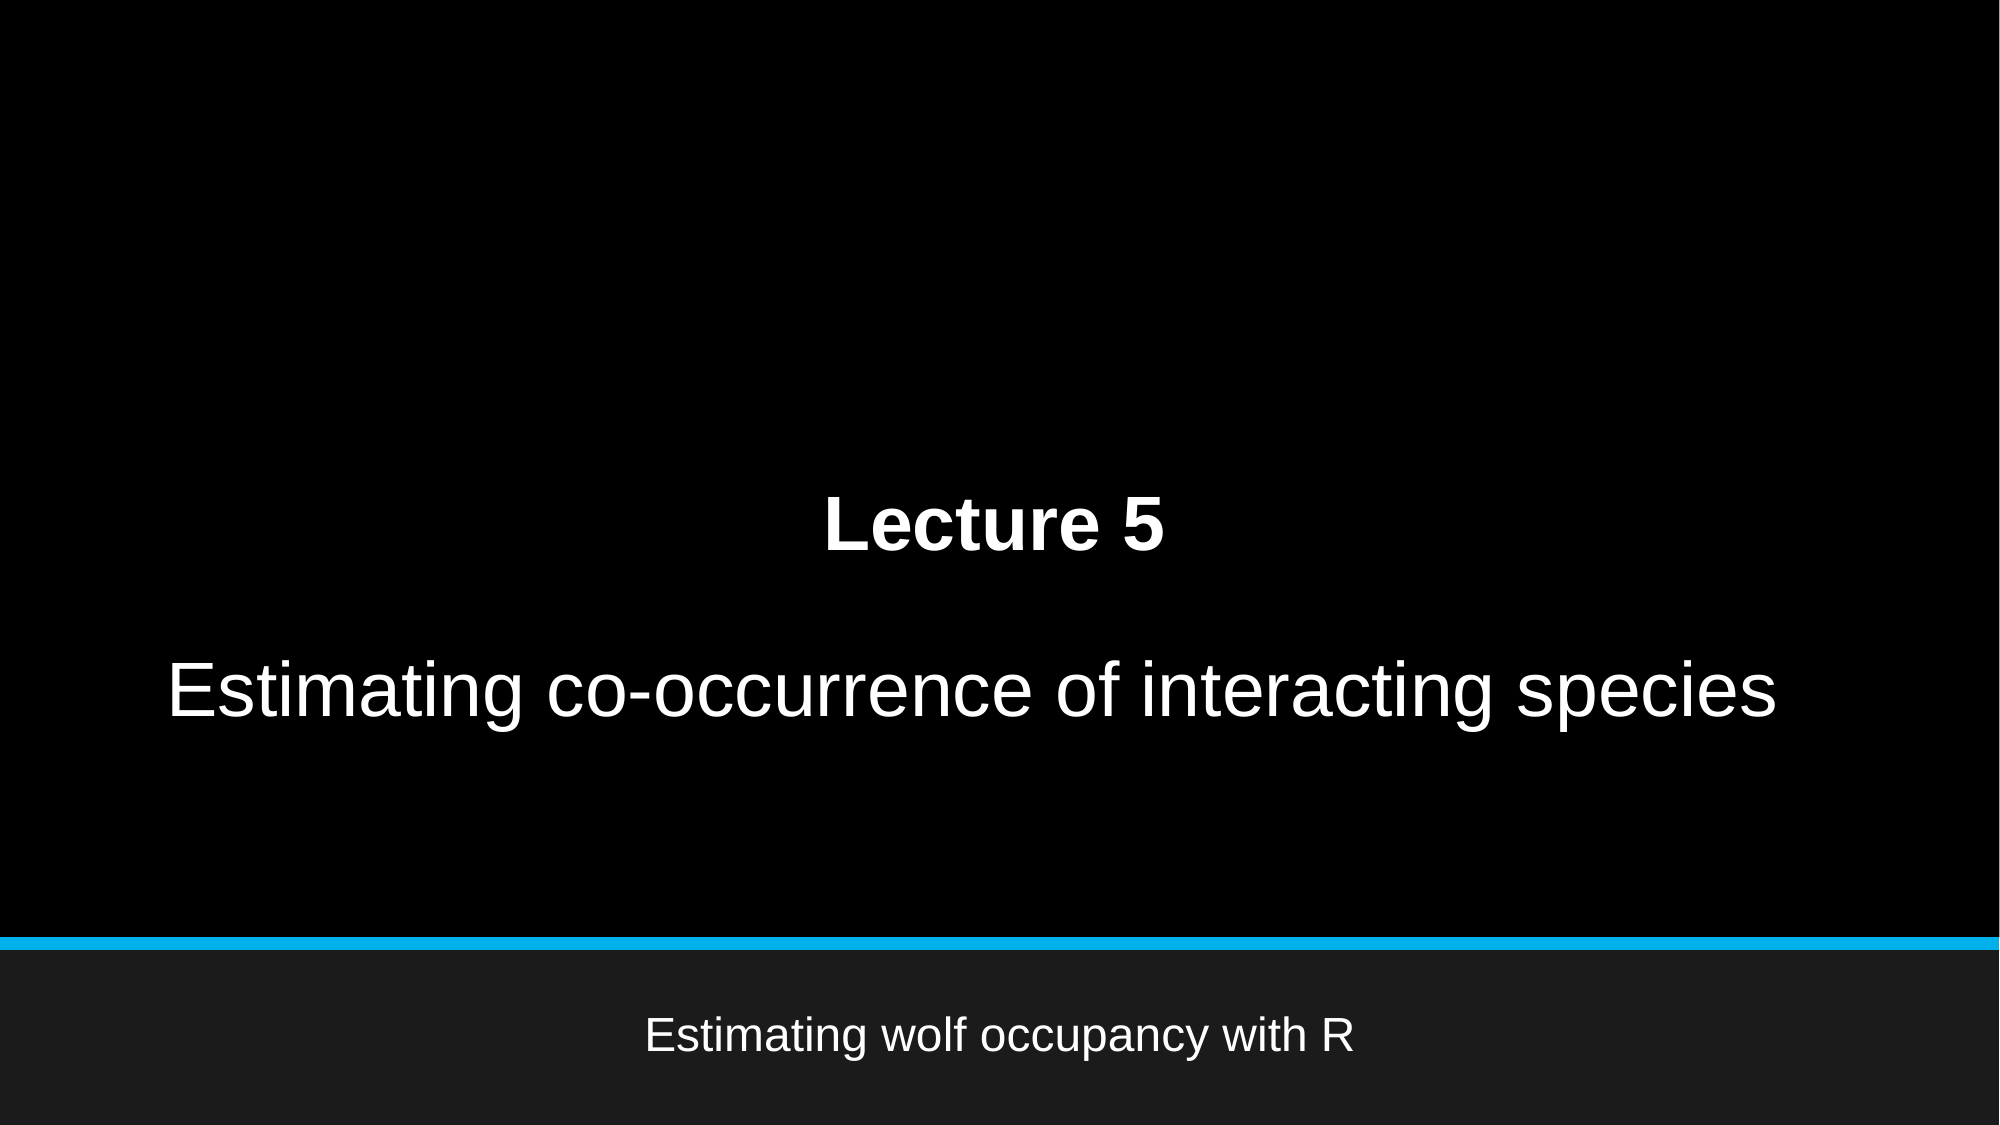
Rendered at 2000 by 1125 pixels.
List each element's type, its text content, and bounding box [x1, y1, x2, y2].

text_box Estimating wolf occupancy with R [500, 994, 1502, 1071]
title Lecture 5 Estimating co-occurrence of interacting species [61, 369, 1927, 742]
